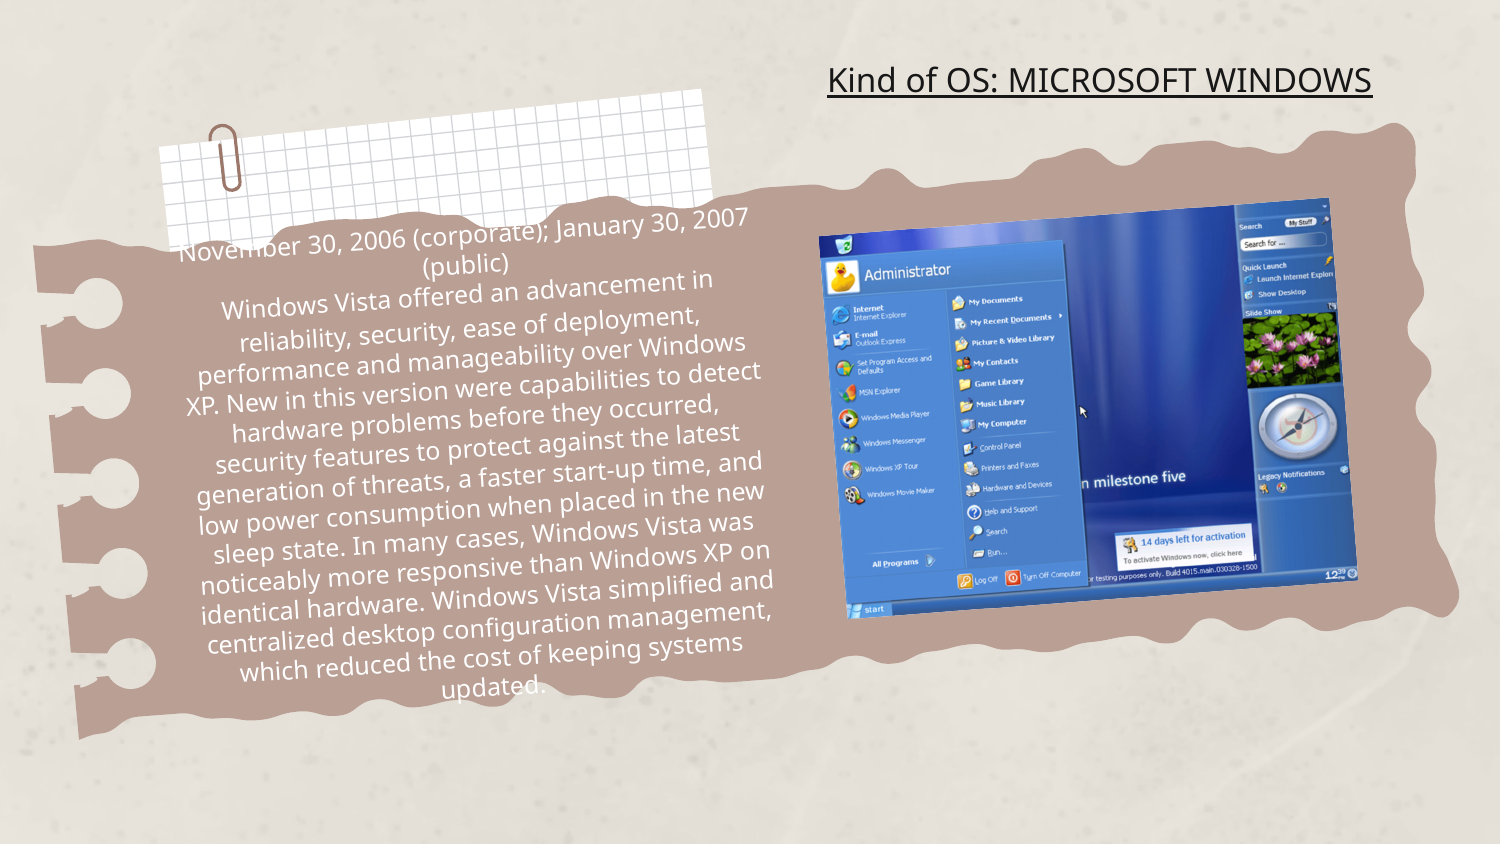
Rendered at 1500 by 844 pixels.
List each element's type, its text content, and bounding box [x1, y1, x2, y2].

title November 30, 2006 (corporate); January 30, 2007 (public) Windows Vista offered an advancement in reliability, security, ease of deployment, performance and manageability over Windows XP. New in this version were capabilities to detect hardware problems before they occurred, security features to protect against the latest generation of threats, a faster start-up time, and low power consumption when placed in the new sleep state. In many cases, Windows Vista was noticeably more responsive than Windows XP on identical hardware. Windows Vista simplified and centralized desktop configuration management, which reduced the cost of keeping systems updated. [163, 316, 794, 604]
picture [0, 0, 1500, 844]
subtitle Kind of OS: MICROSOFT WINDOWS [765, 28, 1412, 131]
